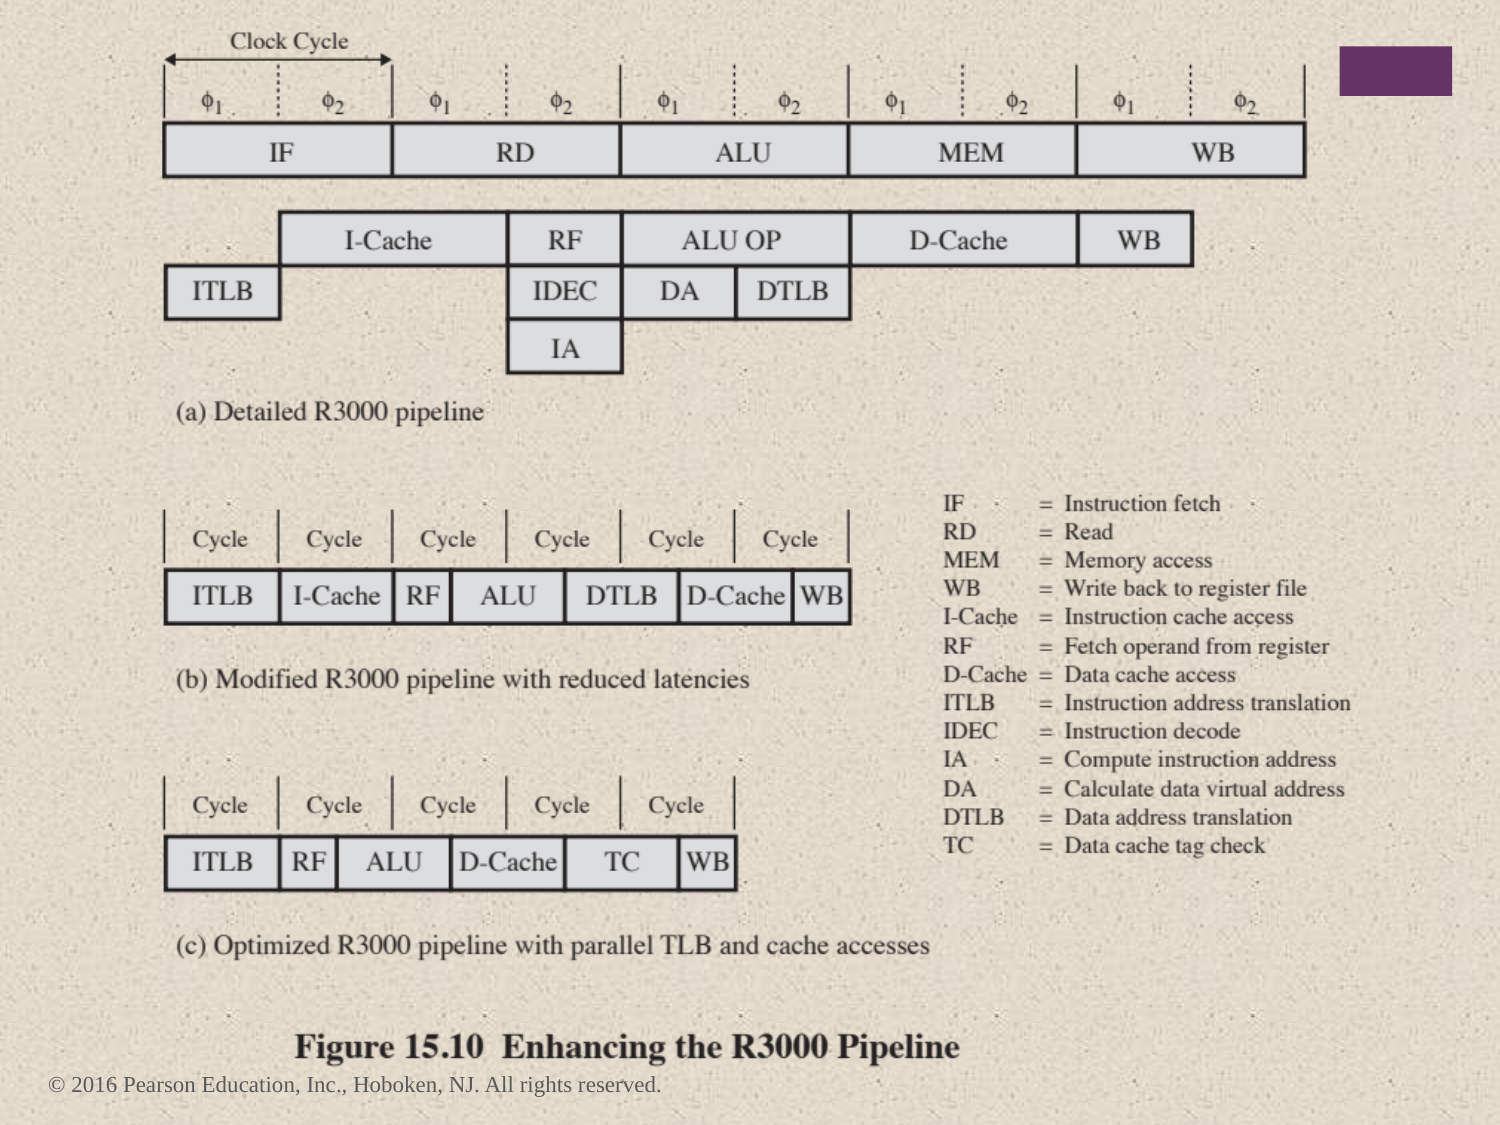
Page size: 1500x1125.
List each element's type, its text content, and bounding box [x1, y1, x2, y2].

footer © 2016 Pearson Education, Inc., Hoboken, NJ. All rights reserved. [33, 1053, 1038, 1114]
picture [0, 0, 1500, 1125]
